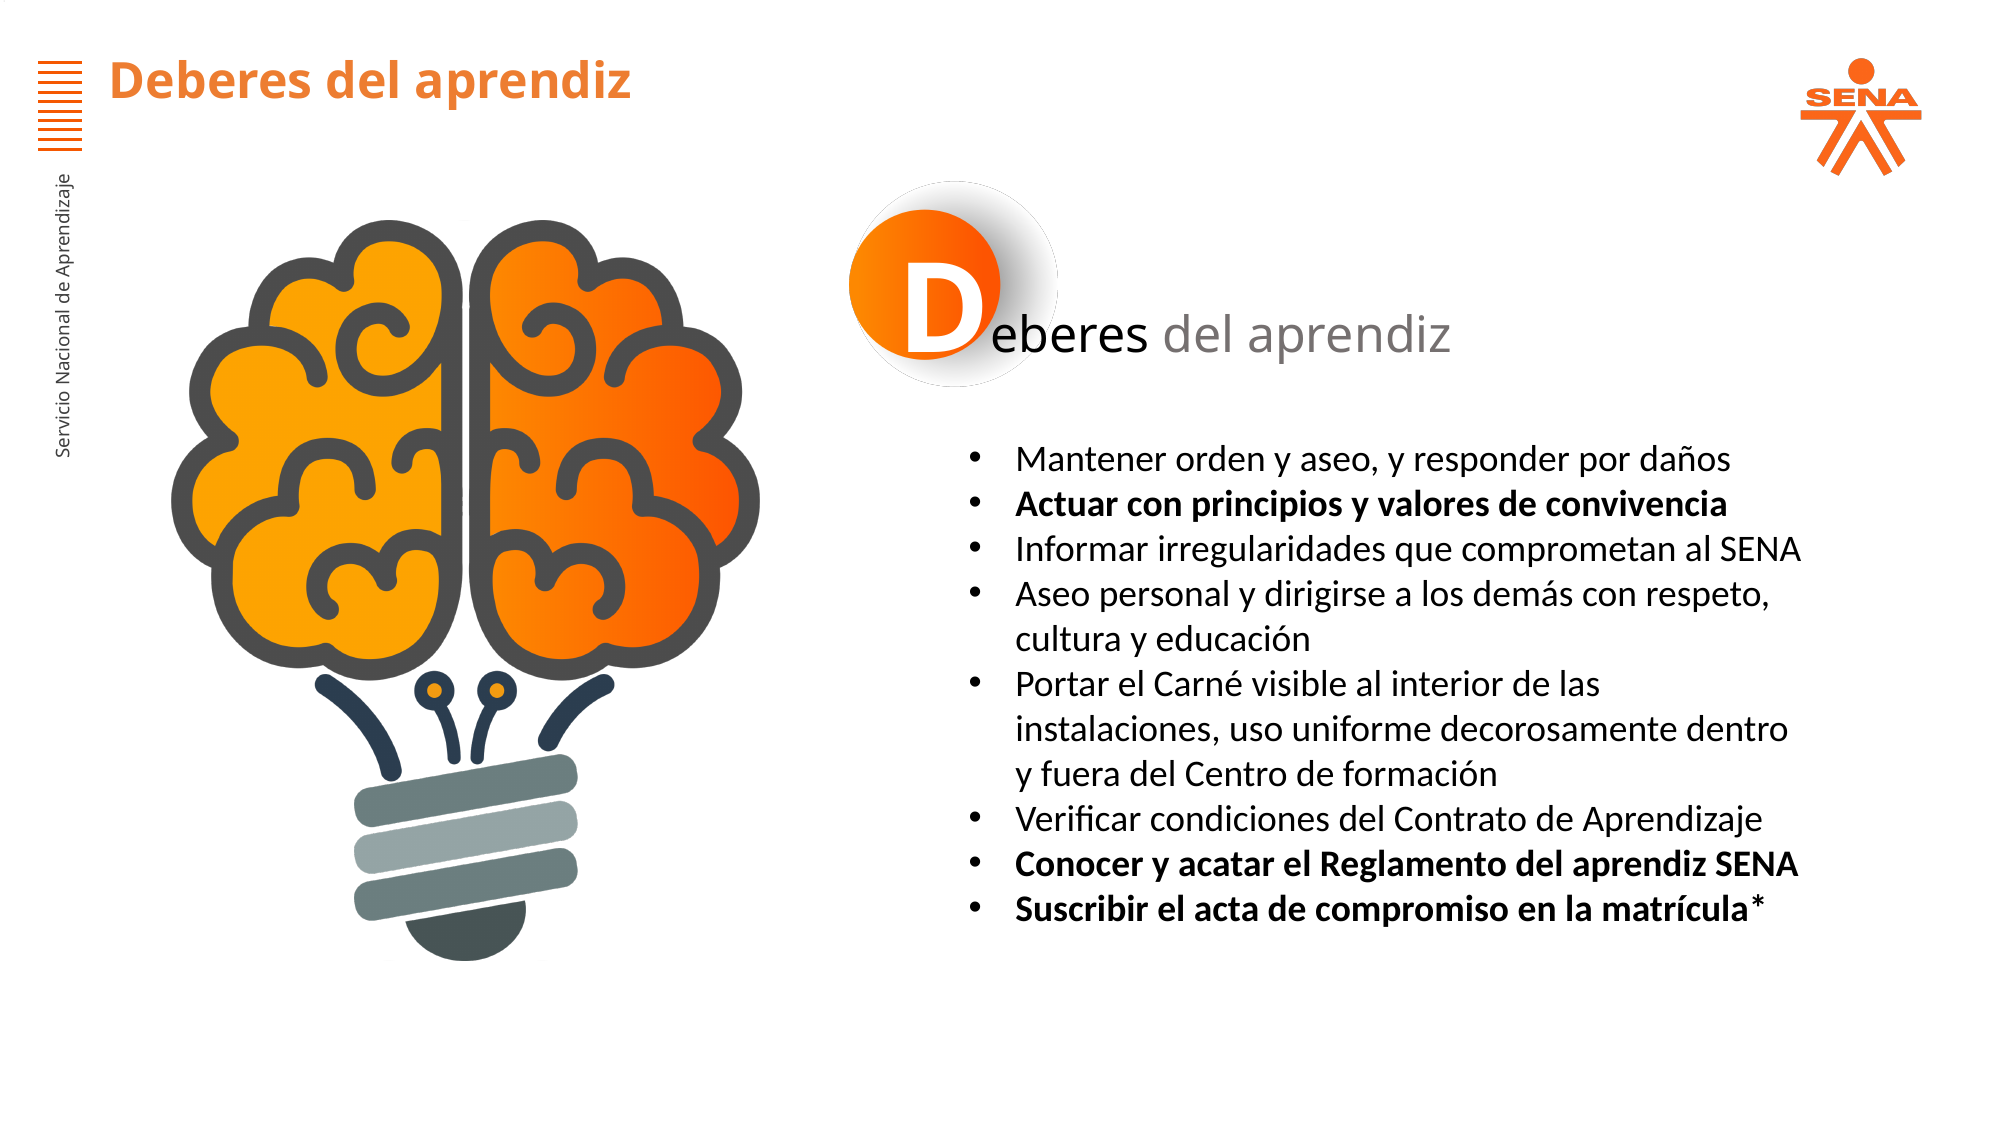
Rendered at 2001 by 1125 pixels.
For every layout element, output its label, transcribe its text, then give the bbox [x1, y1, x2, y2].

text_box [38, 62, 83, 150]
text_box Deberes del aprendiz [1062, 220, 1493, 386]
picture [171, 220, 760, 961]
picture [1787, 43, 1935, 191]
picture [849, 180, 1058, 388]
text_box Deberes del aprendiz [105, 45, 716, 109]
text_box Servicio Nacional de Aprendizaje [43, 158, 81, 485]
text_box Mantener orden y aseo, y responder por daños Actuar con principios y valores de convivencia Informar irregularidades que comprometan al SENA Aseo personal y dirigirse a los demás con respeto, cultura y educación Portar el Carné visible al interior de las instalaciones, uso uniforme decorosamente dentro y fuera del Centro de formación Verificar condiciones del Contrato de Aprendizaje Conocer y acatar el Reglamento del aprendiz SENA Suscribir el acta de compromiso en la matrícula* [953, 426, 1829, 937]
